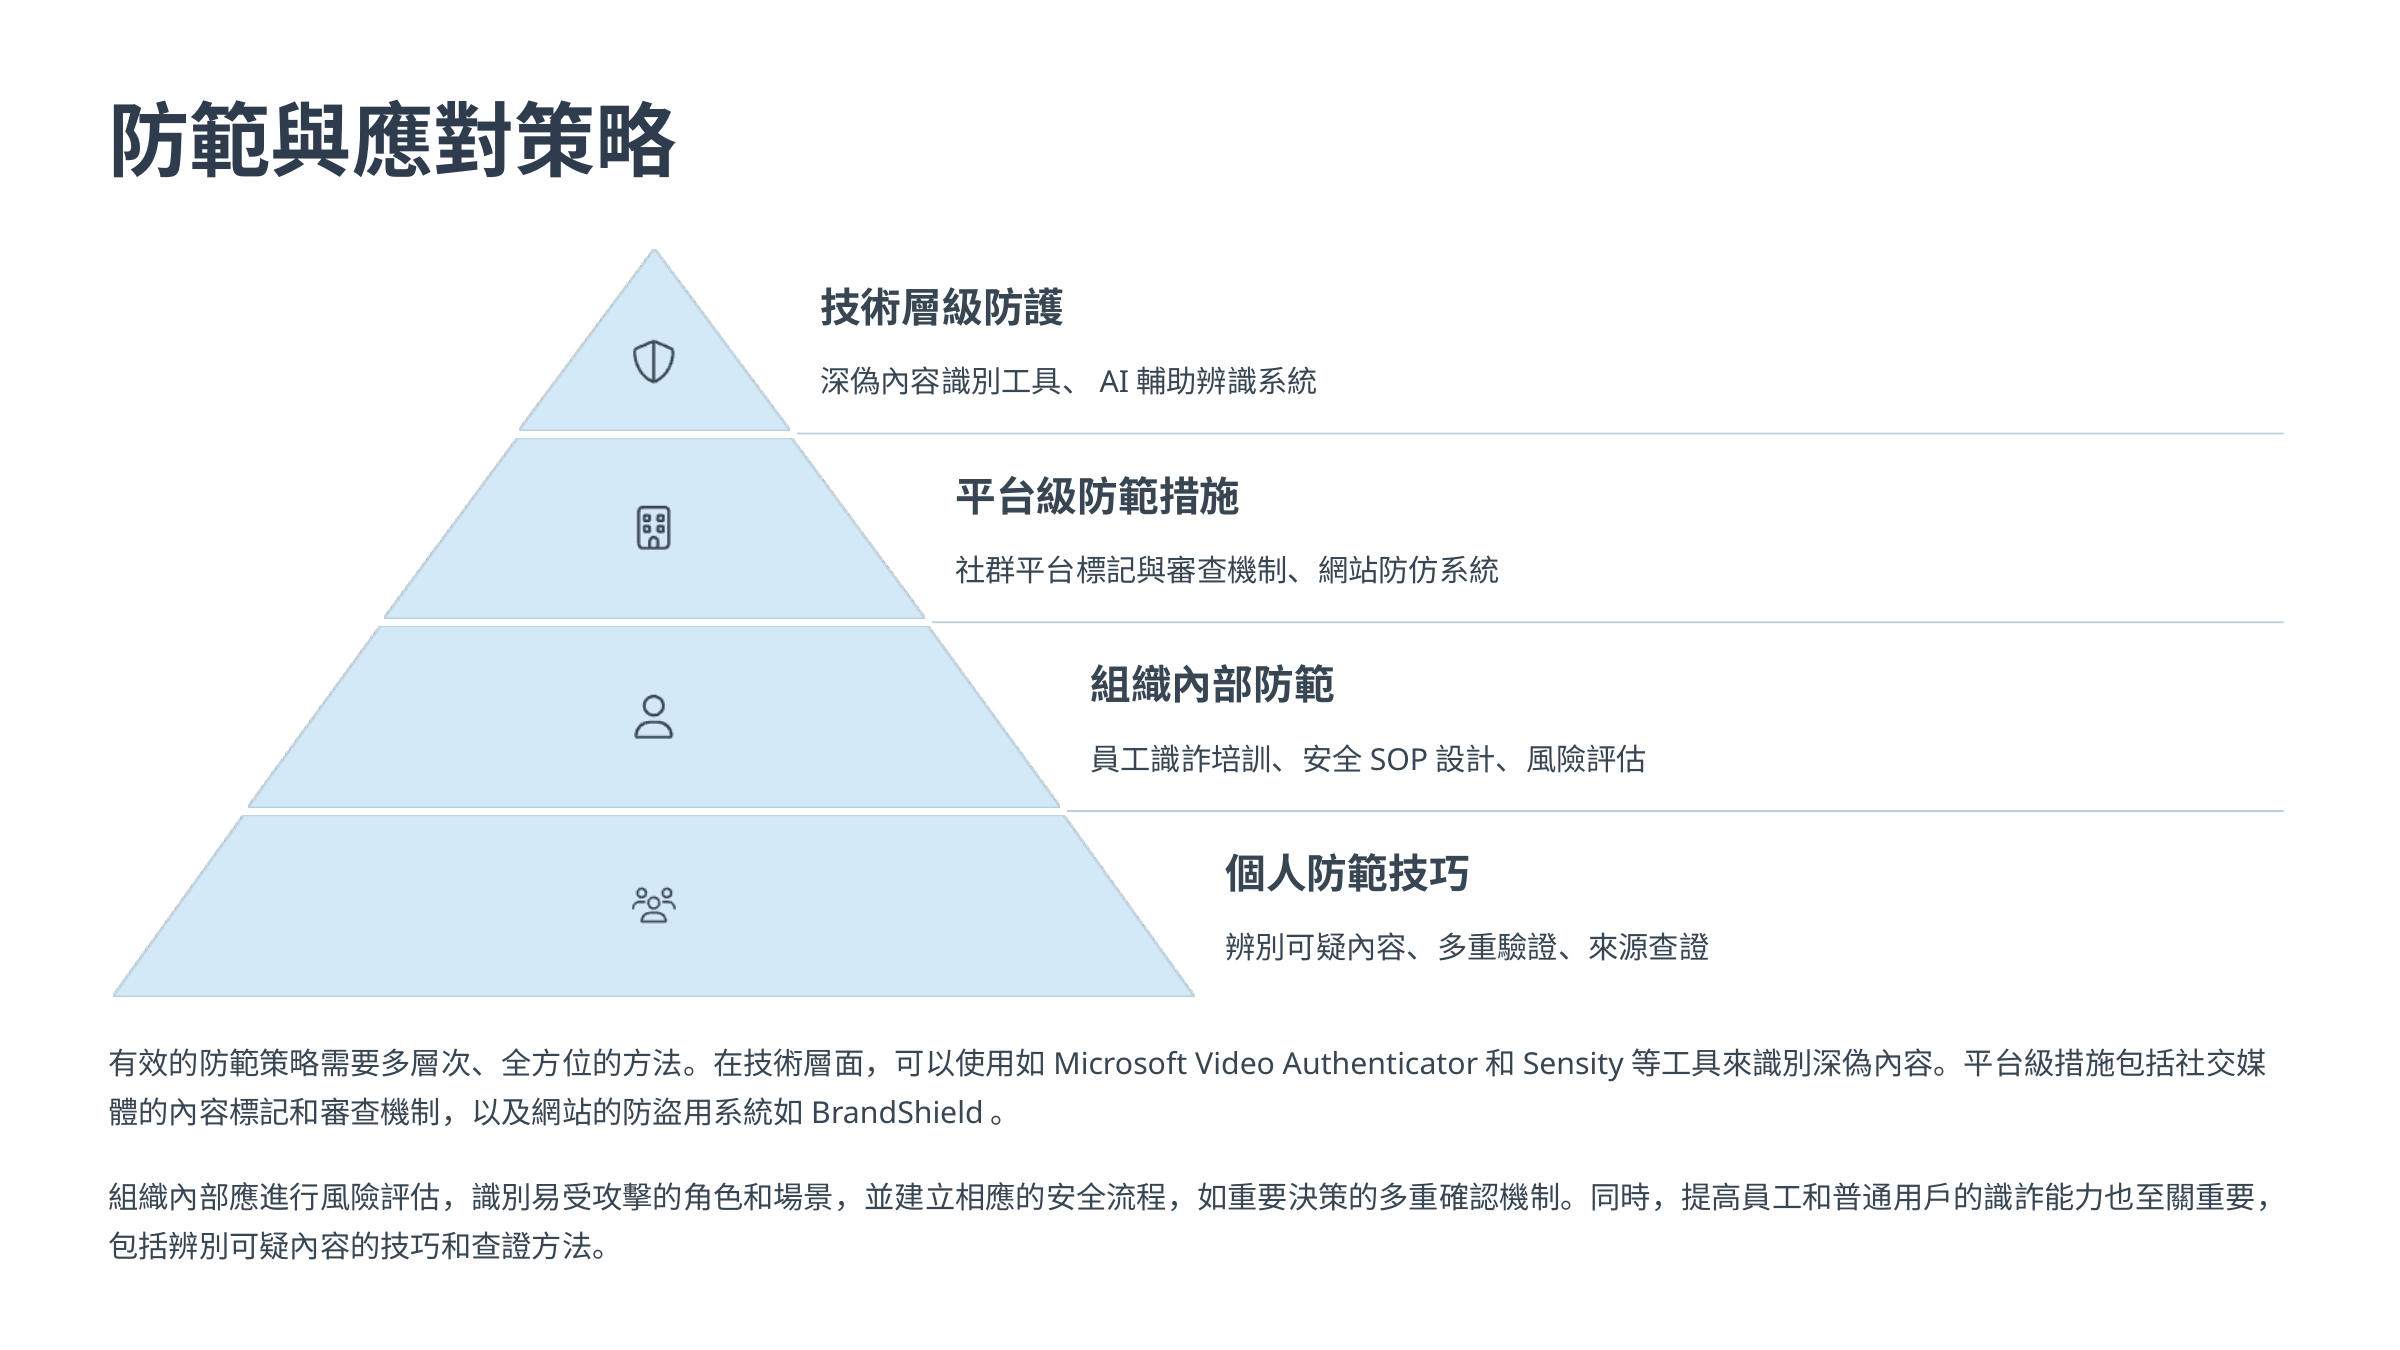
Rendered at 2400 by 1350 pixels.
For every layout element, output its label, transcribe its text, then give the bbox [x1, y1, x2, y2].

picture [383, 438, 925, 620]
text_box 有效的防範策略需要多層次、全方位的方法。在技術層面，可以使用如Microsoft Video Authenticator和Sensity等工具來識別深偽內容。平台級措施包括社交媒體的內容標記和審查機制，以及網站的防盜用系統如BrandShield。 [108, 1031, 2292, 1131]
text_box 辨別可疑內容、多重驗證、來源查證 [1225, 916, 1721, 966]
text_box 組織內部應進行風險評估，識別易受攻擊的角色和場景，並建立相應的安全流程，如重要決策的多重確認機制。同時，提高員工和普通用戶的識詐能力也至關重要，包括辨別可疑內容的技巧和查證方法。 [108, 1165, 2292, 1265]
text_box 組織內部防範 [1090, 657, 1498, 709]
text_box 防範與應對策略 [108, 85, 924, 188]
picture [113, 815, 1195, 997]
text_box 平台級防範措施 [955, 469, 1363, 520]
picture [248, 626, 1060, 808]
picture [519, 249, 790, 431]
text_box 社群平台標記與審查機制、網站防仿系統 [955, 538, 1513, 589]
text_box 技術層級防護 [820, 280, 1228, 332]
text_box 深偽內容識別工具、AI輔助辨識系統 [820, 349, 1317, 400]
text_box 員工識詐培訓、安全SOP設計、風險評估 [1090, 727, 1653, 777]
text_box 個人防範技巧 [1225, 846, 1634, 898]
